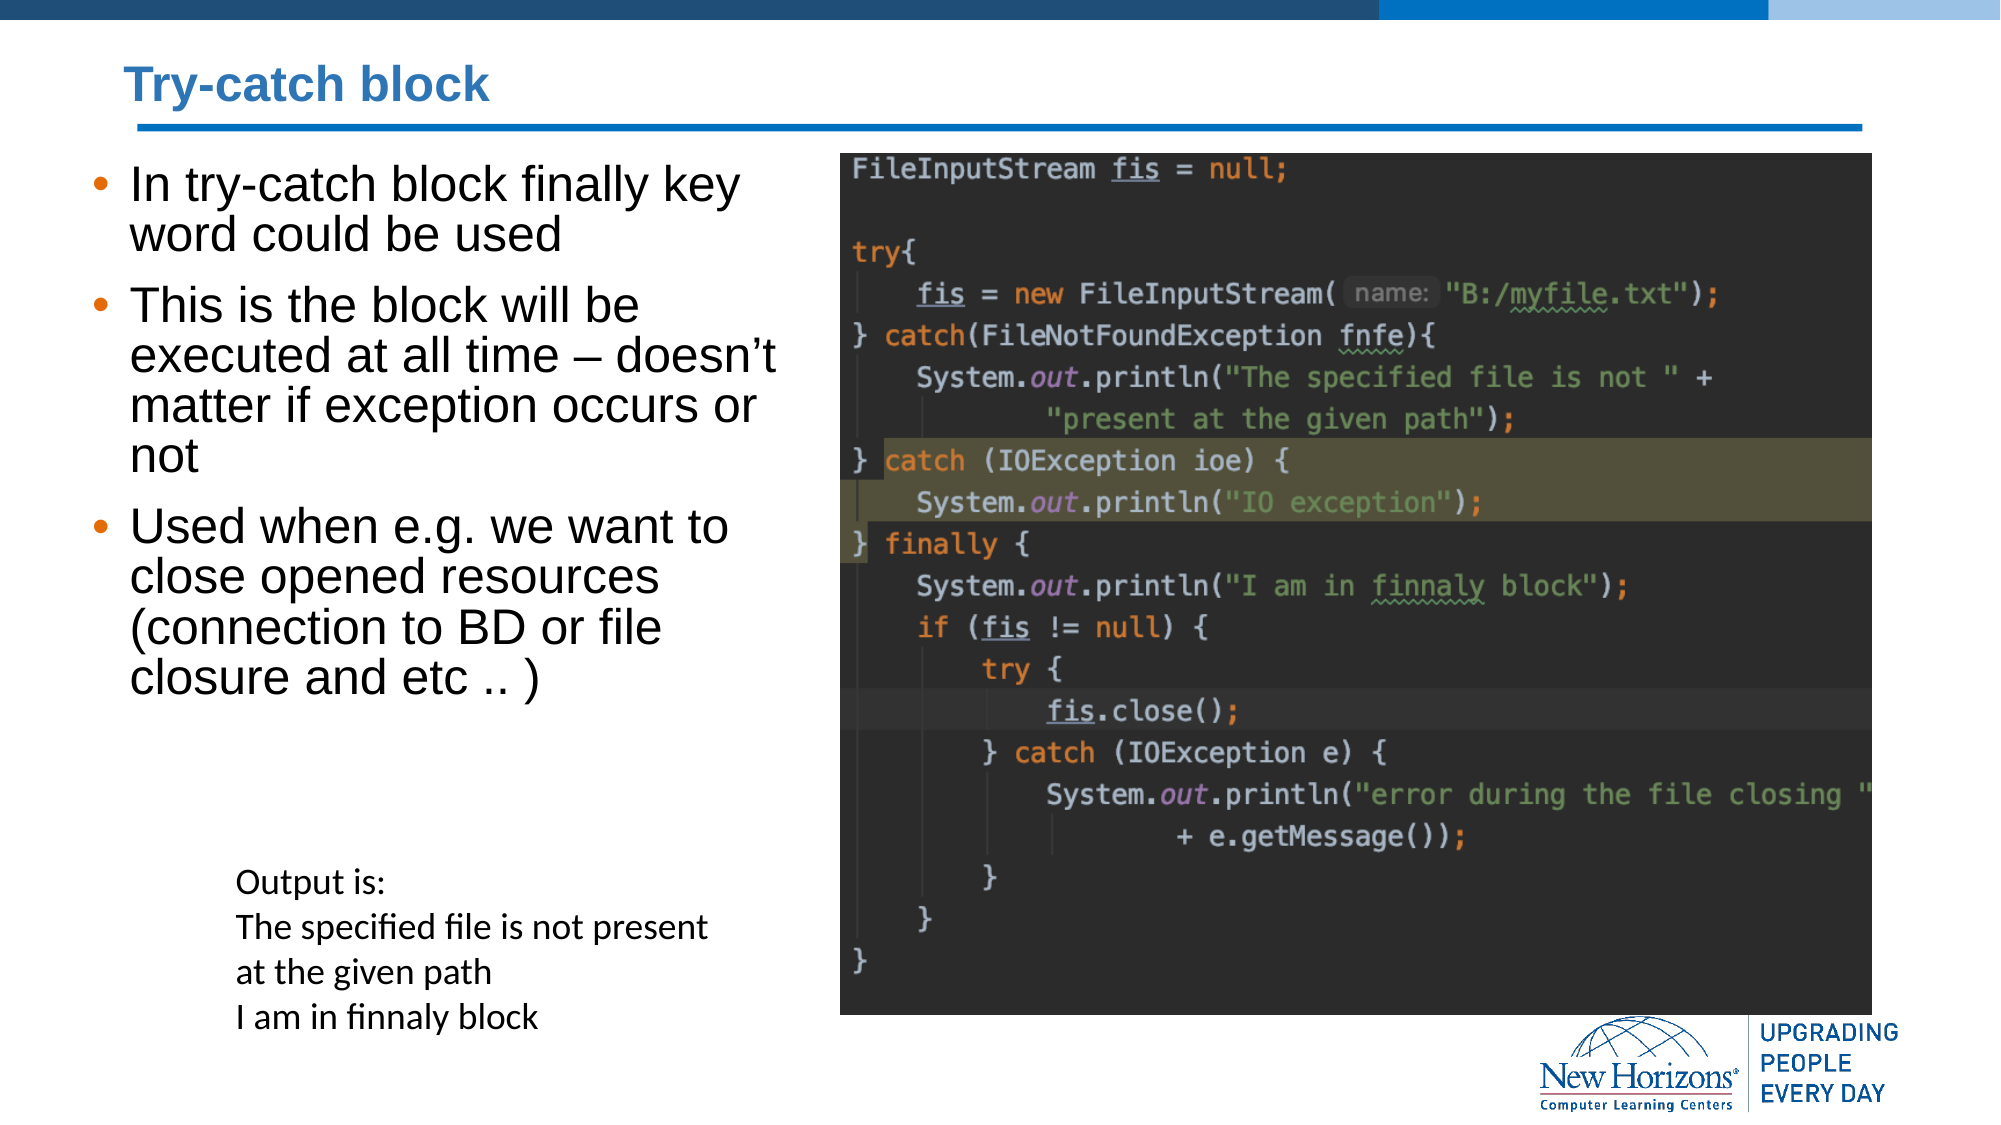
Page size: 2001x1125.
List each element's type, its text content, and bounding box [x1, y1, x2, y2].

text_box Output is: The specified file is not present at the given path I am in finnaly block [220, 849, 760, 1045]
list In try-catch block finally key word could be used This is the block will be executed at all time – doesn’t matter if exception occurs or not Used when e.g. we want to close opened resources (connection to BD or file closure and etc .. ) [77, 153, 815, 850]
picture [840, 153, 1904, 1114]
title Try-catch block [108, 0, 647, 153]
